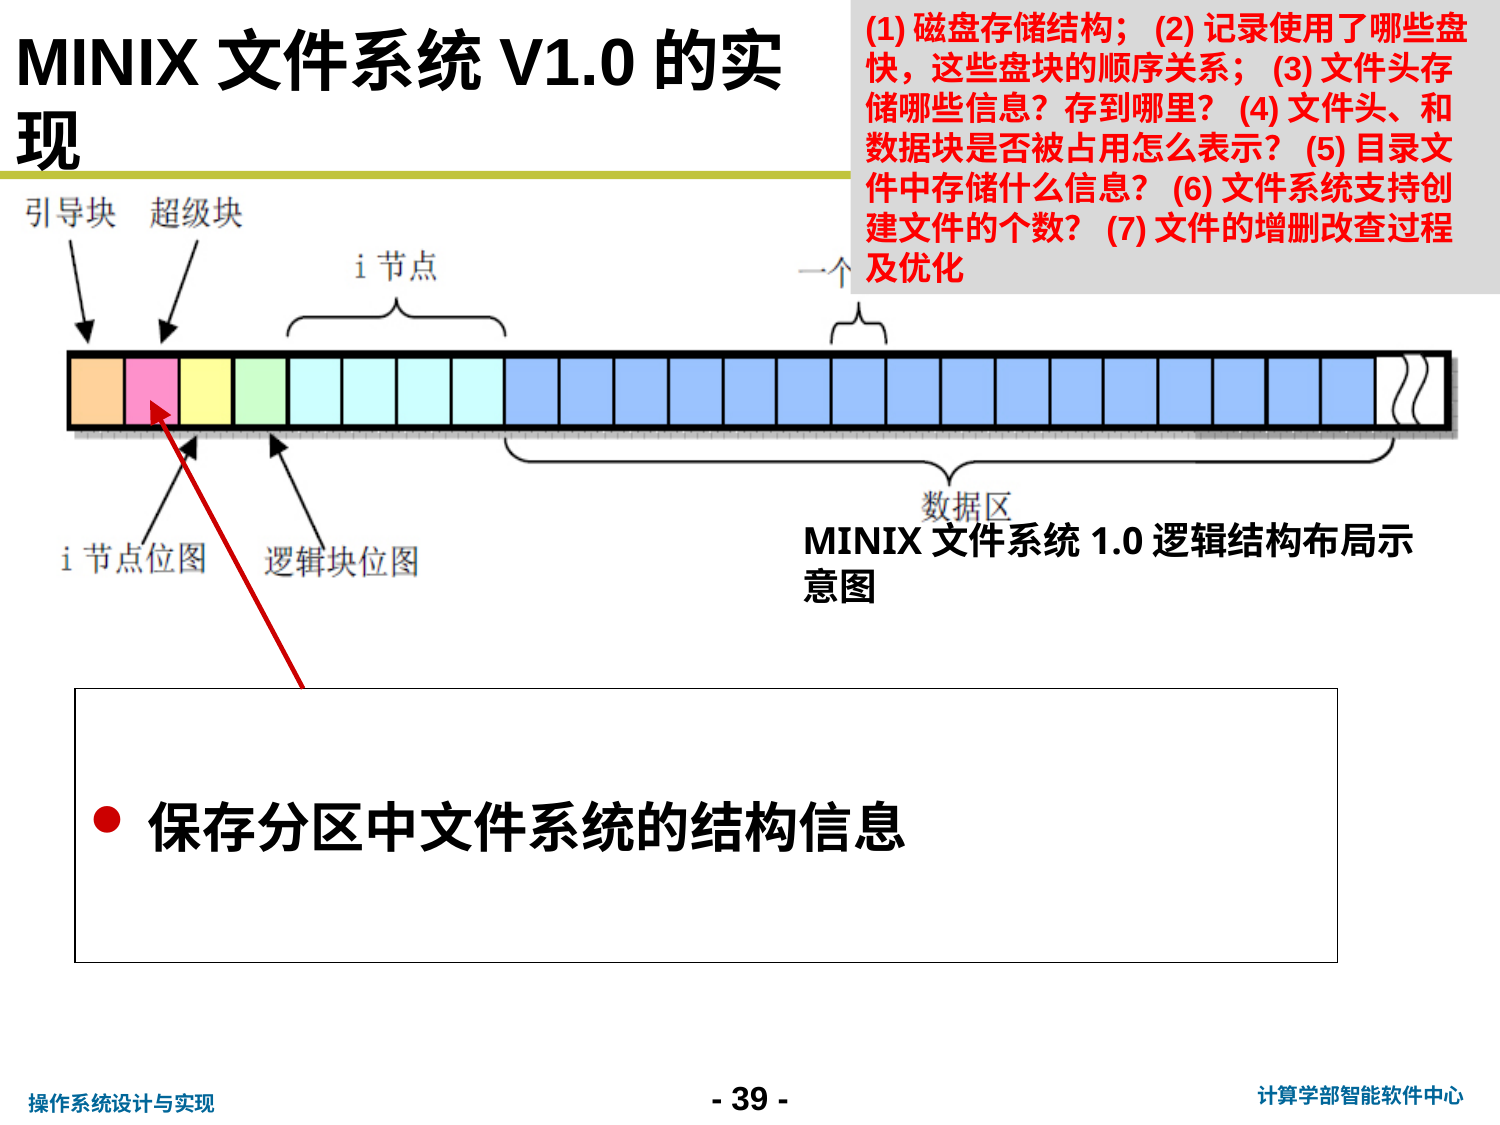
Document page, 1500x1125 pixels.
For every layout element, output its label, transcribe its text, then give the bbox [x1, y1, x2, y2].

picture [20, 187, 1463, 601]
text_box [74, 399, 1338, 963]
text_box (1)磁盘存储结构；(2)记录使用了哪些盘快，这些盘块的顺序关系；(3)文件头存储哪些信息？存到哪里？(4)文件头、和数据块是否被占用怎么表示？(5)目录文件中存储什么信息？(6)文件系统支持创建文件的个数？(7)文件的增删改查过程及优化 [850, 0, 1500, 295]
title MINIX文件系统V1.0的实现 [0, 43, 850, 155]
